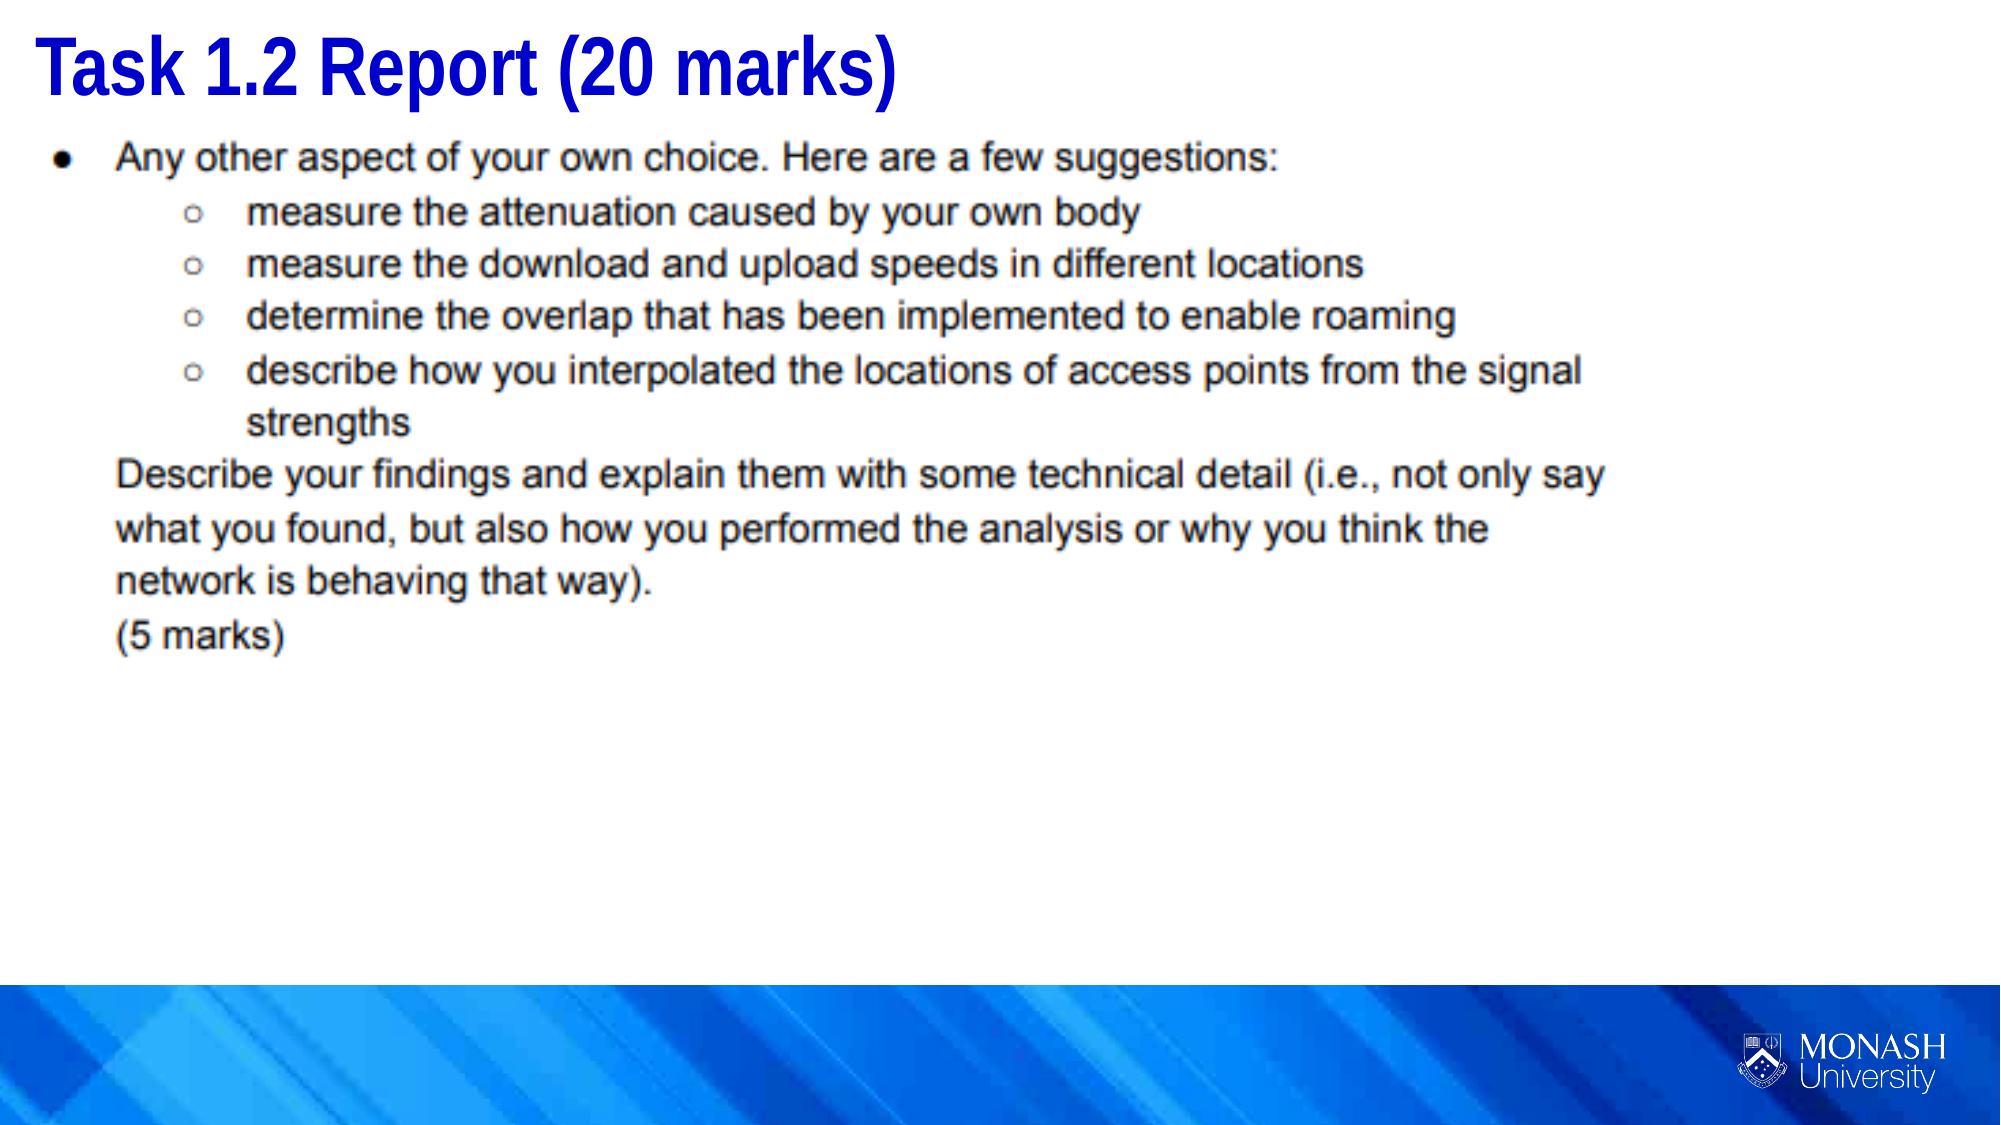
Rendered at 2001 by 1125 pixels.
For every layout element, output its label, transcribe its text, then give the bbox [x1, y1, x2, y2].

picture [41, 136, 1625, 677]
list Task 1.2 Report (20 marks) [19, 15, 1409, 137]
picture [0, 985, 2000, 1125]
